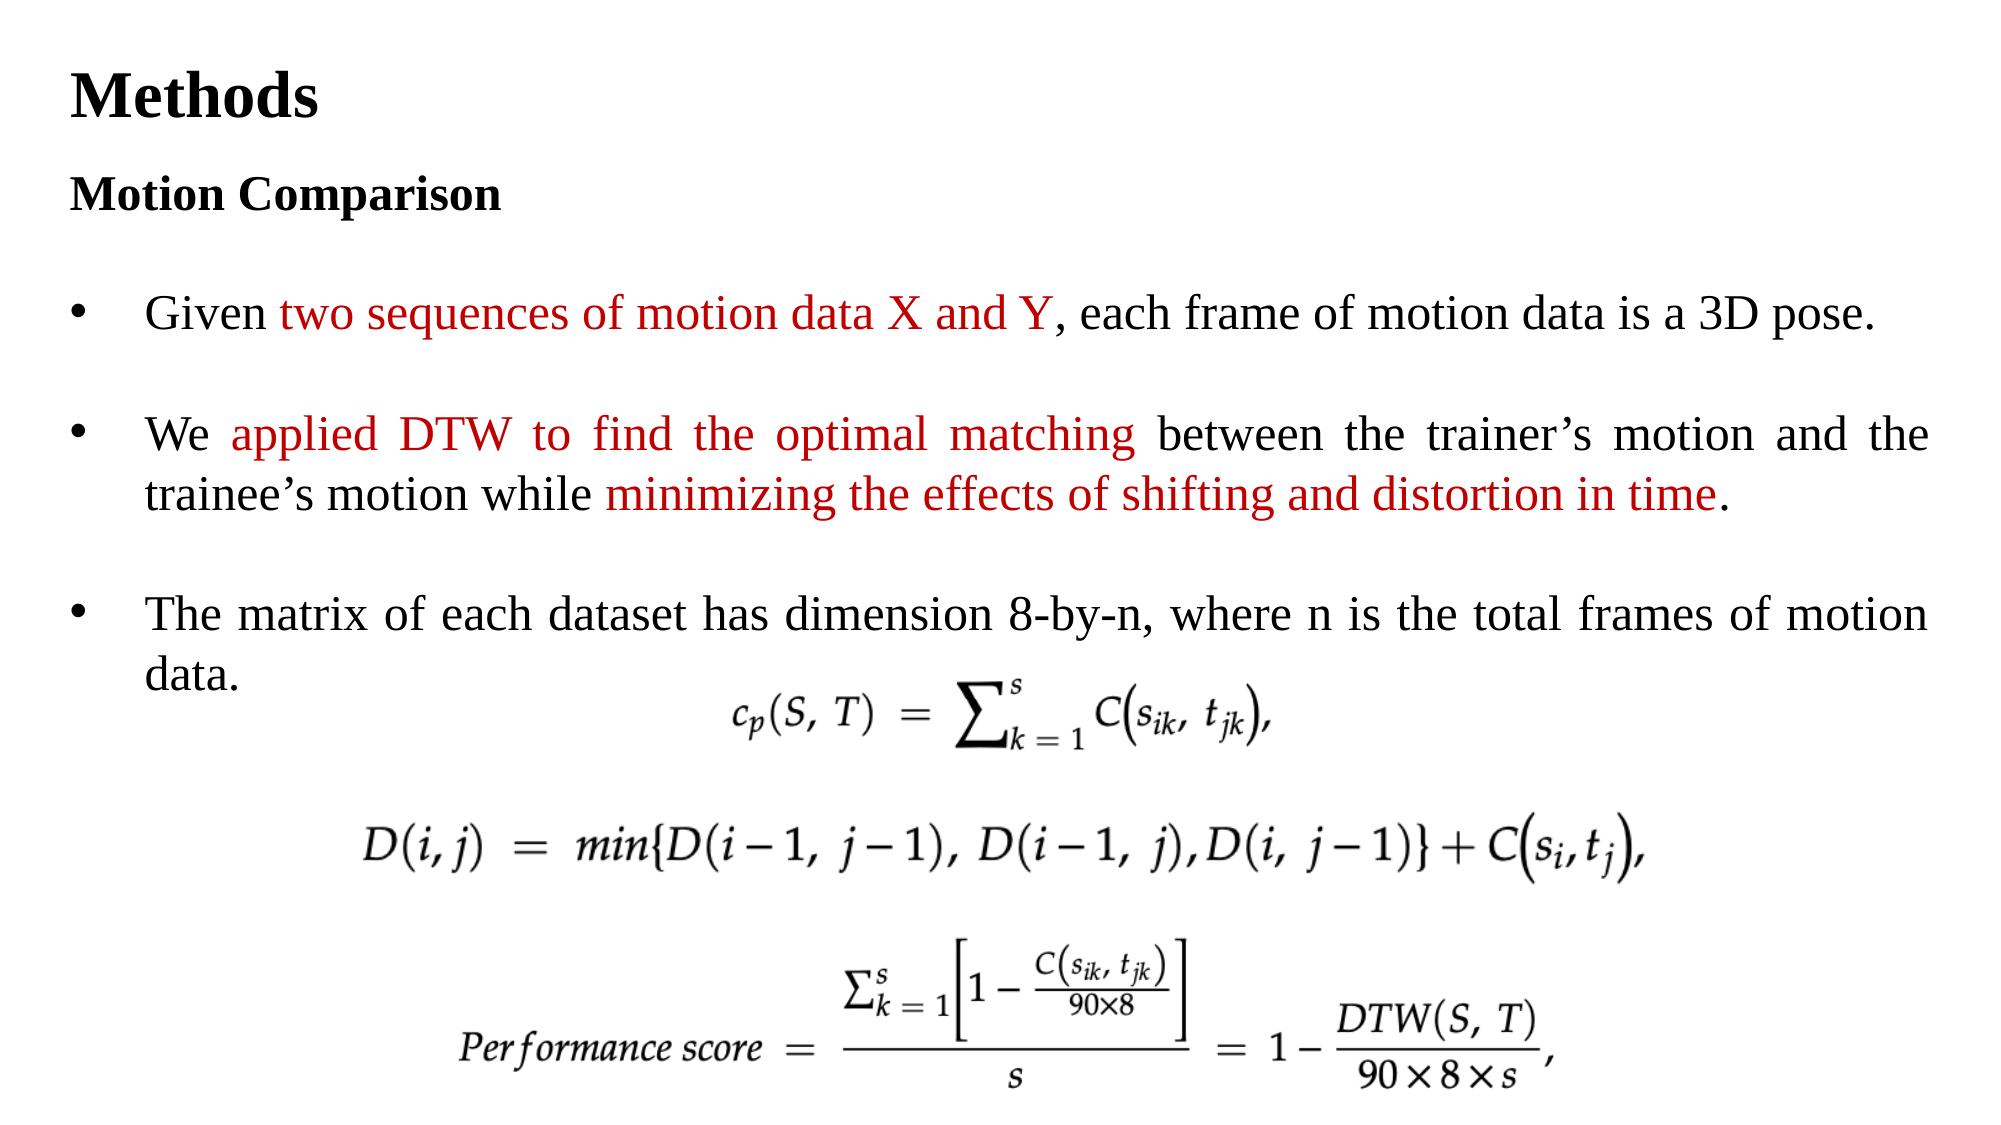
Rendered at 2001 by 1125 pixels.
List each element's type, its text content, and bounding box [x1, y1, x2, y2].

picture [336, 801, 1676, 905]
text_box Methods [56, 43, 335, 138]
picture [407, 913, 1605, 1119]
text_box Motion Comparison Given two sequences of motion data X and Y, each frame of motion data is a 3D pose. We applied DTW to find the optimal matching between the trainer’s motion and the trainee’s motion while minimizing the effects of shifting and distortion in time. The matrix of each dataset has dimension 8-by-n, where n is the total frames of motion data. [54, 152, 1946, 828]
picture [704, 659, 1296, 771]
